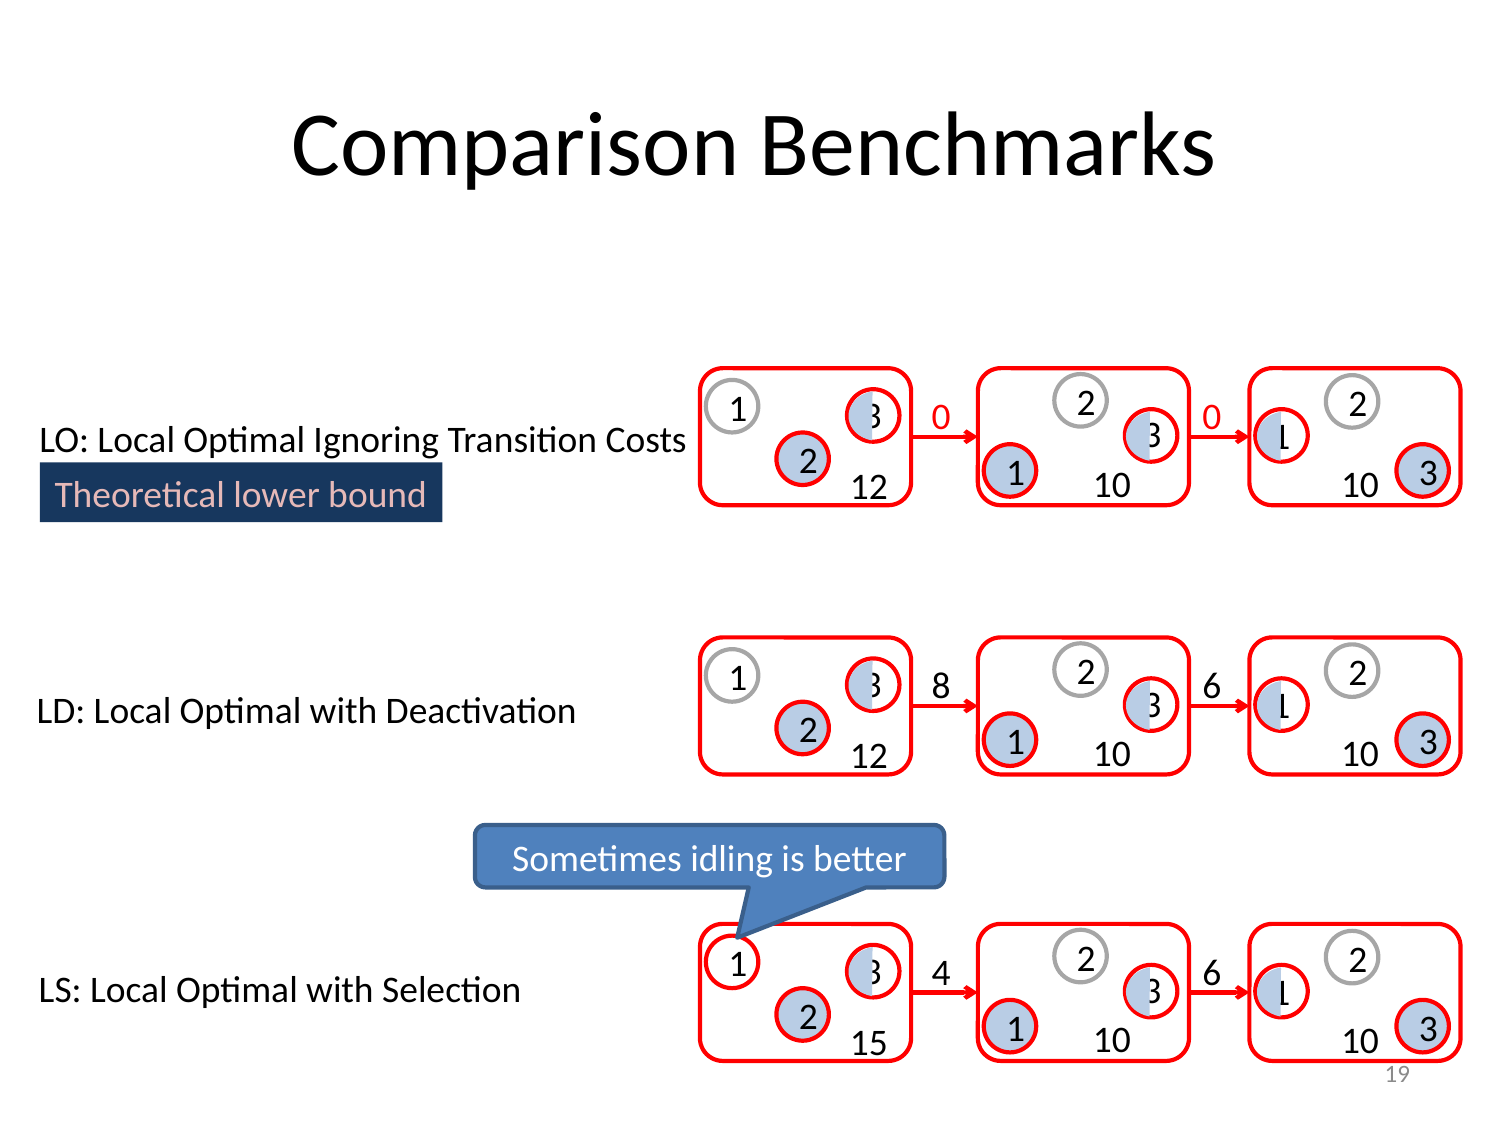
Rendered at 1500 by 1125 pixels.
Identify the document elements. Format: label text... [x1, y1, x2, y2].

title Comparison Benchmarks [79, 44, 1430, 233]
slide_number 19 [1074, 1079, 1425, 1103]
text_box LO: Local Optimal Ignoring Transition Costs [24, 407, 694, 467]
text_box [699, 637, 1461, 785]
text_box Sometimes idling is better [472, 822, 947, 922]
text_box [699, 368, 1461, 516]
text_box Theoretical lower bound [39, 462, 443, 523]
text_box LS: Local Optimal with Selection [24, 957, 537, 1018]
text_box LD: Local Optimal with Deactivation [21, 678, 593, 738]
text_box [699, 923, 1461, 1072]
